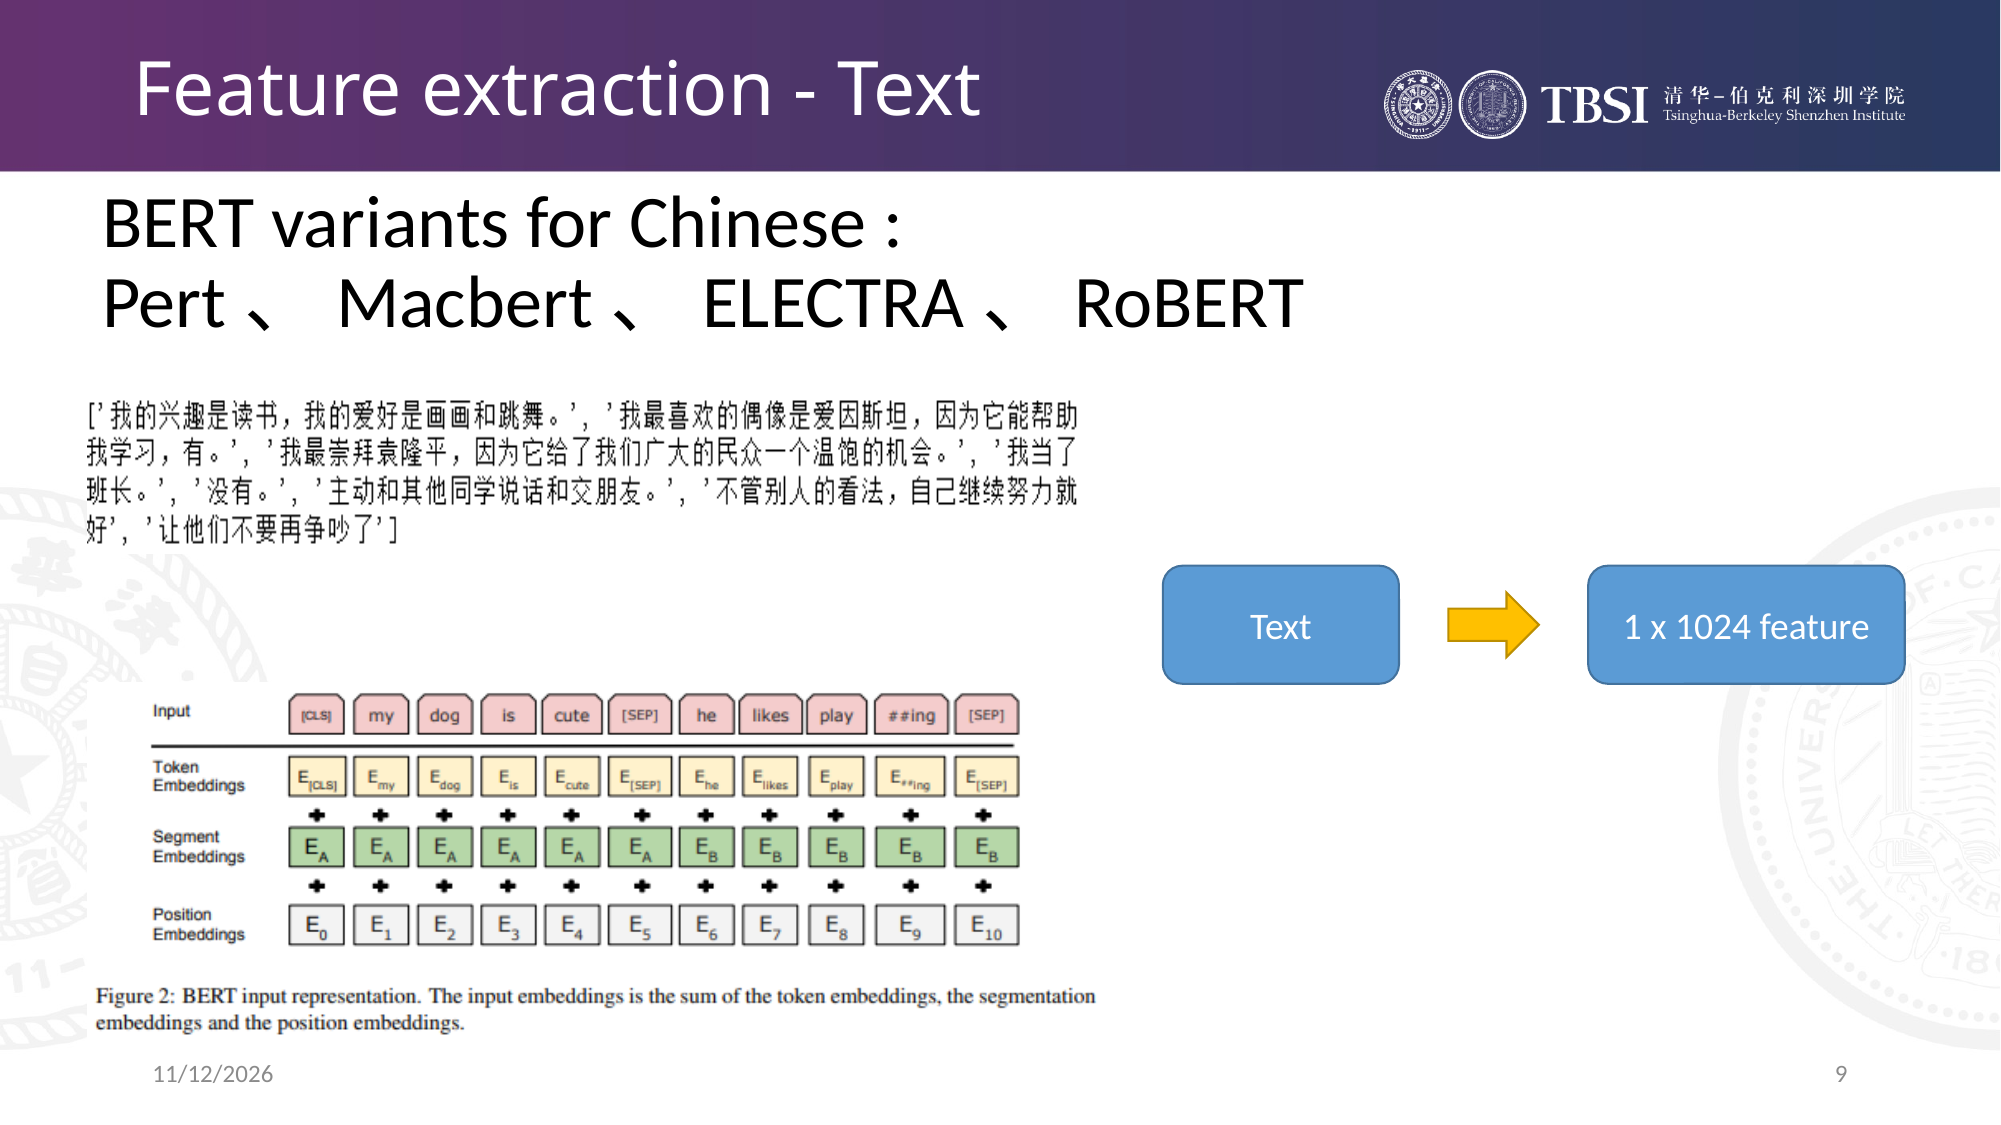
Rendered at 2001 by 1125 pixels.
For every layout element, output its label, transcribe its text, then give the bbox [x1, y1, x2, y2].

slide_number 9 [1412, 1042, 1863, 1103]
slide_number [137, 1043, 588, 1103]
text_box [1447, 590, 1541, 660]
title Feature extraction - Text [119, 71, 1322, 139]
picture [0, 0, 2001, 1125]
text_box Text [1161, 564, 1401, 685]
text_box 1 x 1024 feature [1587, 564, 1906, 685]
subtitle BERT variants for Chinese : Pert、Macbert、ELECTRA、RoBERT [87, 175, 2000, 352]
